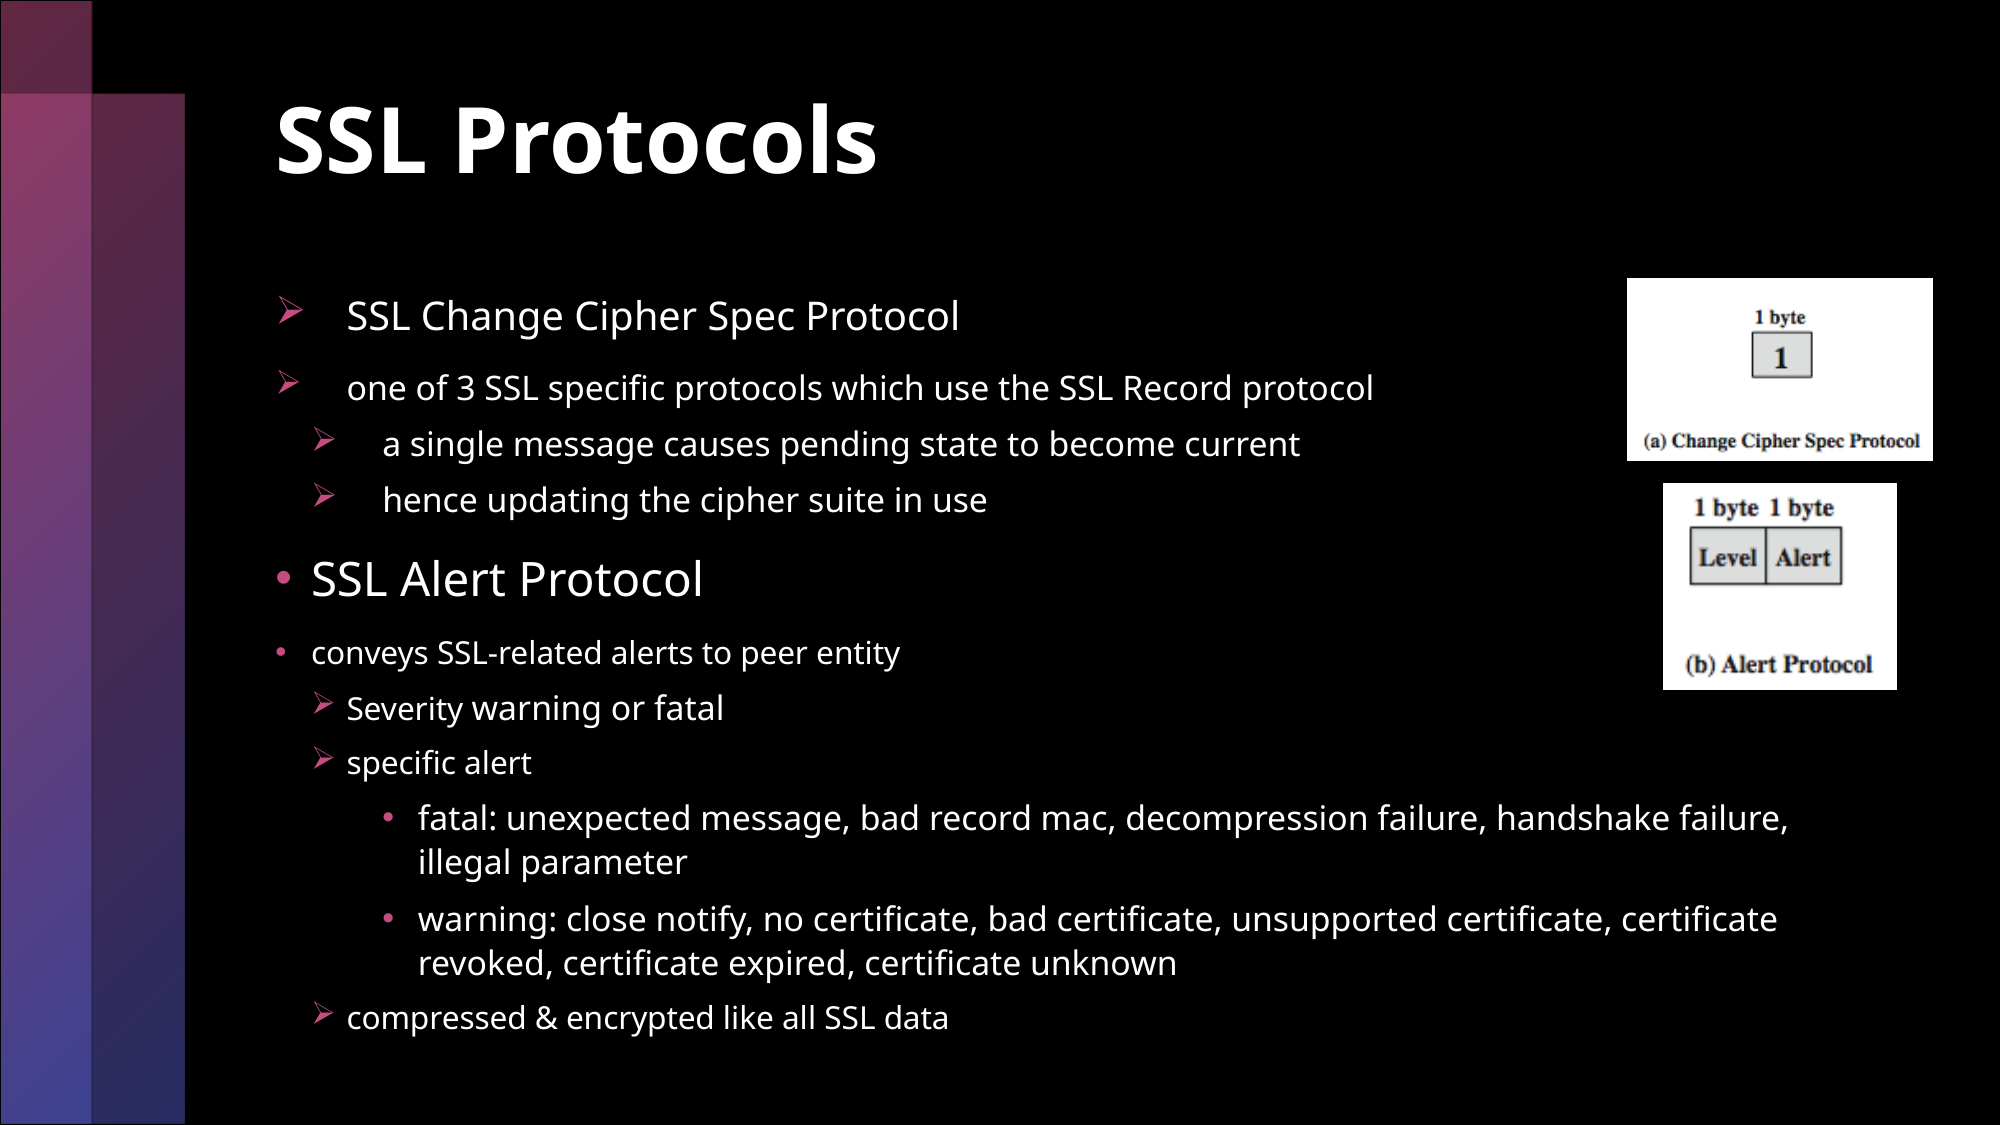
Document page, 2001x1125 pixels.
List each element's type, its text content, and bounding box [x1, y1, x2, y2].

list SSL Change Cipher Spec Protocol one of 3 SSL specific protocols which use the SSL Record protocol a single message causes pending state to become current hence updating the cipher suite in use SSL Alert Protocol conveys SSL-related alerts to peer entity Severity warning or fatal specific alert fatal: unexpected message, bad record mac, decompression failure, handshake failure, illegal parameter warning: close notify, no certificate, bad certificate, unsupported certificate, certificate revoked, certificate expired, certificate unknown compressed & encrypted like all SSL data [260, 279, 1817, 1051]
picture [1663, 483, 1897, 690]
title SSL Protocols [260, 74, 1817, 279]
picture [1627, 278, 1933, 462]
